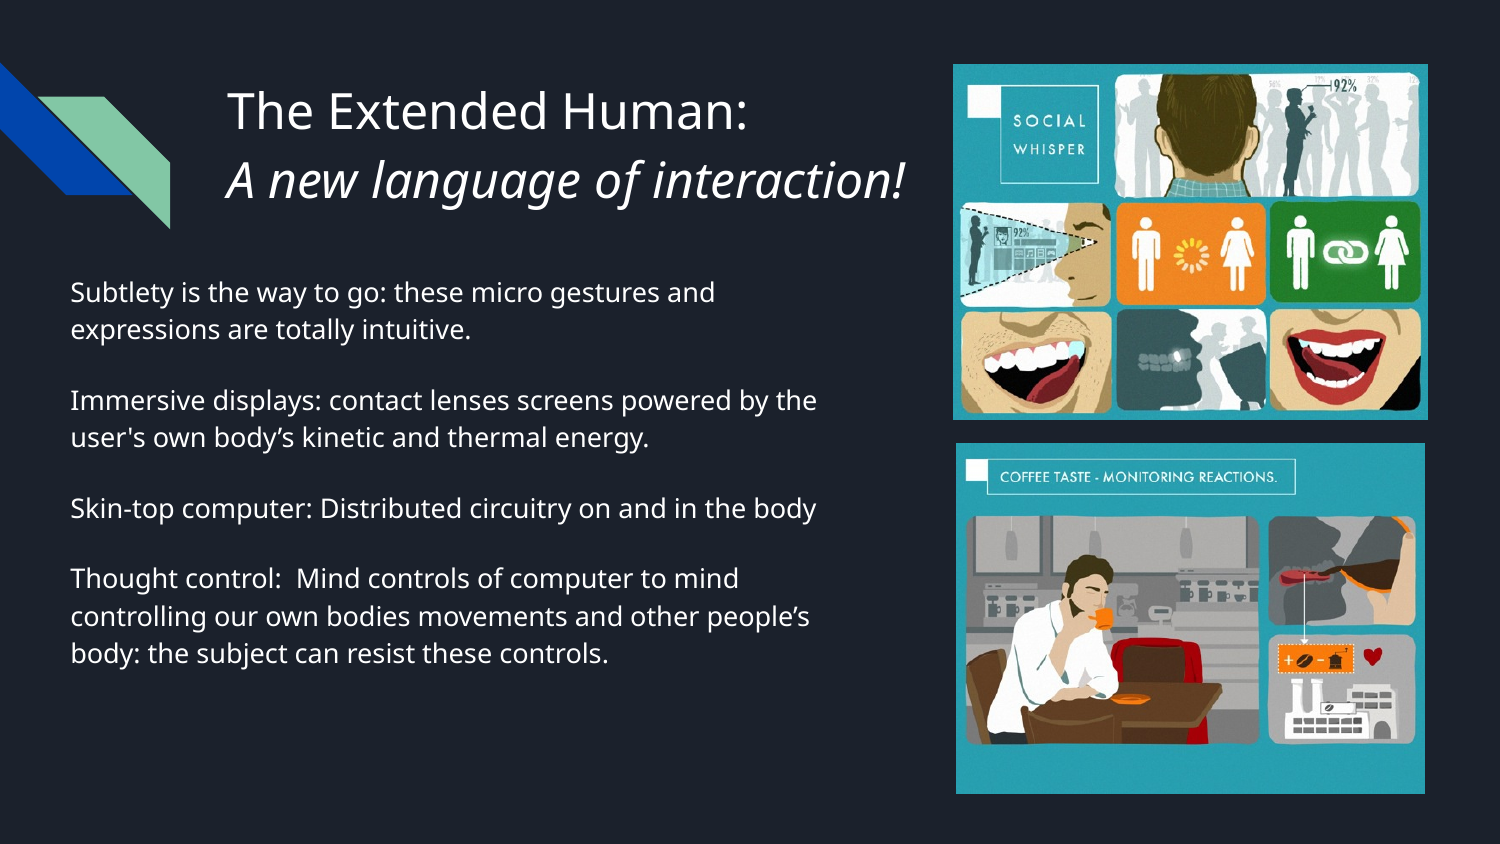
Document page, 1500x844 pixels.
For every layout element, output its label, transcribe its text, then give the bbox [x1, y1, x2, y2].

list Subtlety is the way to go: these micro gestures and expressions are totally intuitive. Immersive displays: contact lenses screens powered by the user's own body’s kinetic and thermal energy. Skin-top computer: Distributed circuitry on and in the body Thought control: Mind controls of computer to mind controlling our own bodies movements and other people’s body: the subject can resist these controls. [55, 255, 865, 735]
picture [953, 64, 1428, 421]
title The Extended Human: A new language of interaction! [212, 64, 952, 215]
picture [955, 442, 1425, 794]
